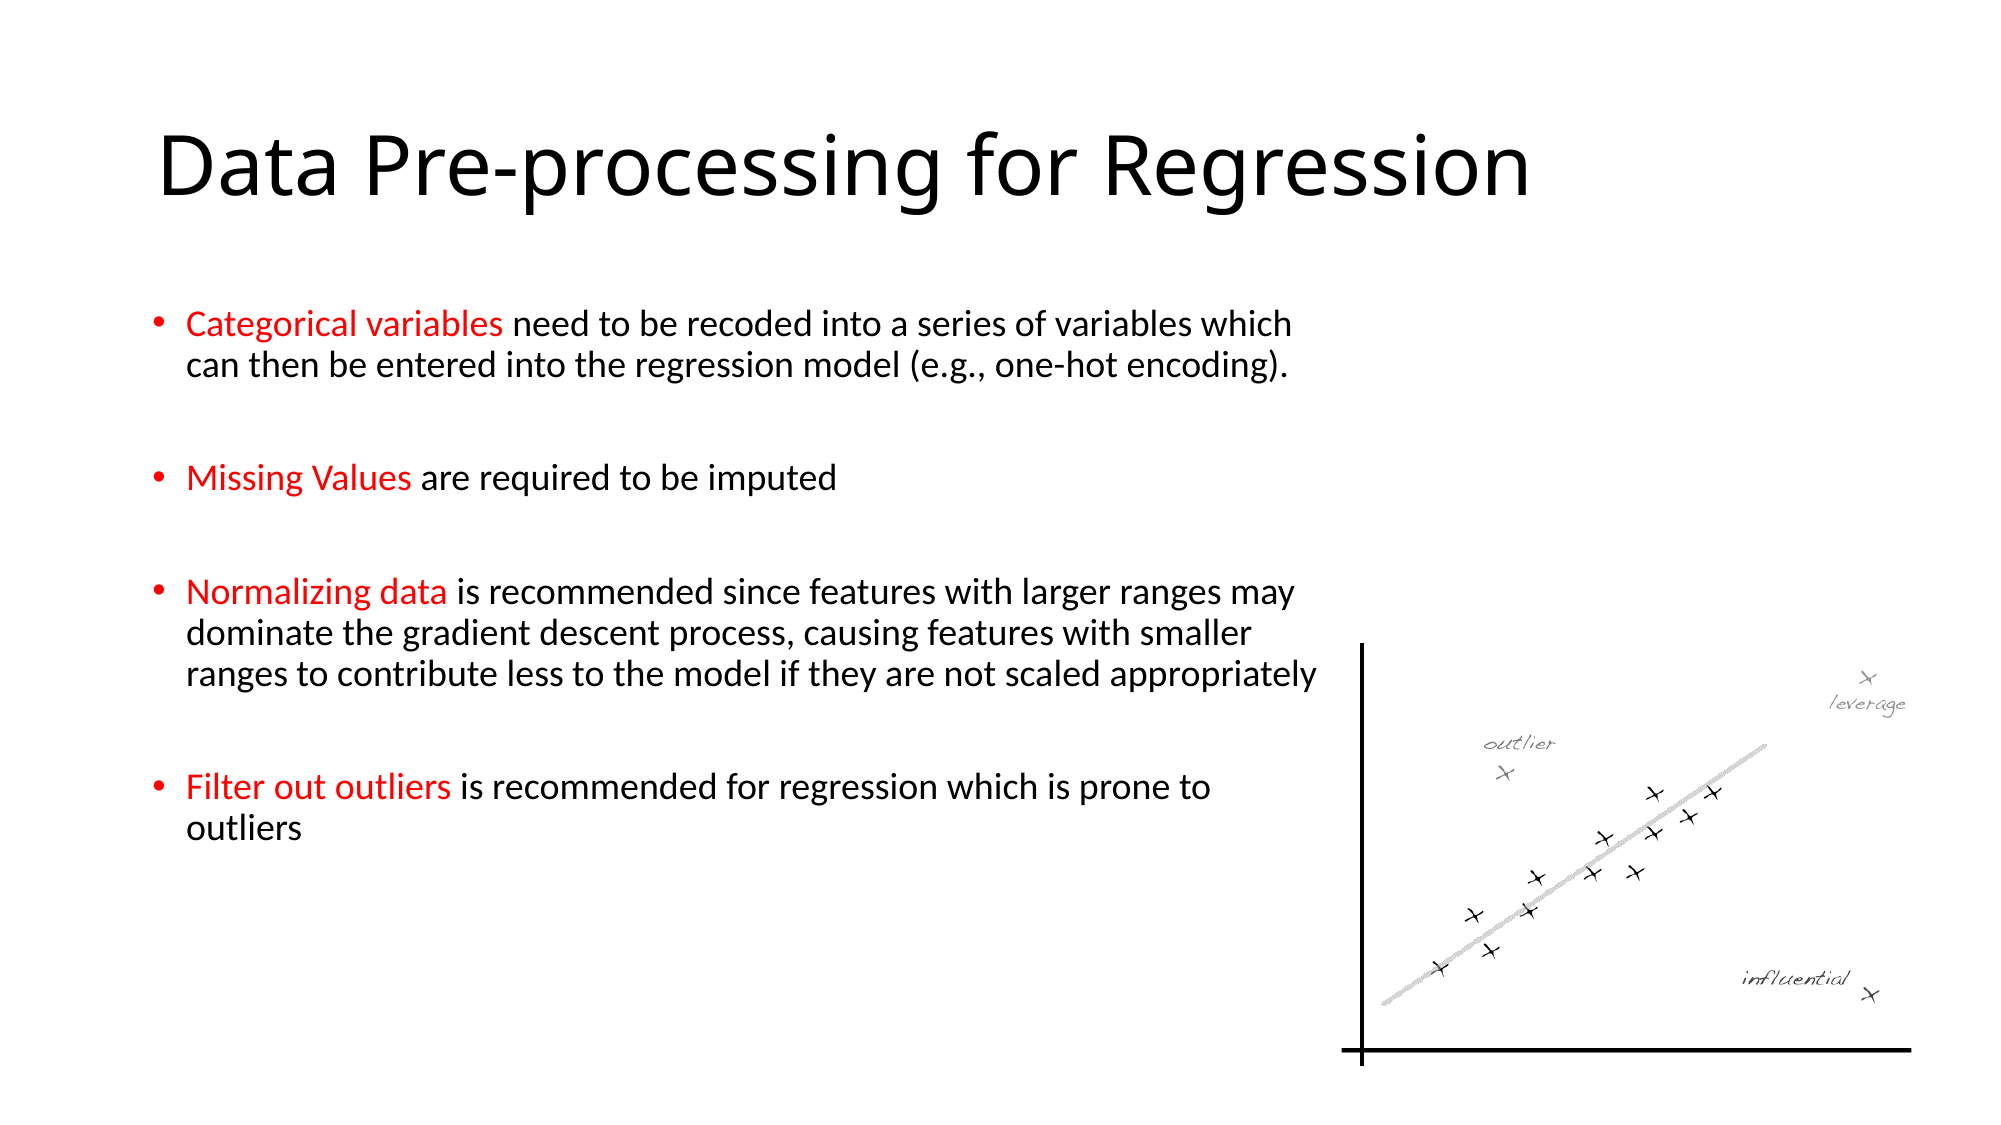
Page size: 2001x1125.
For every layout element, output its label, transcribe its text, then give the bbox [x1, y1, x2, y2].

title Data Pre-processing for Regression [137, 59, 1863, 278]
text_box [1341, 643, 1912, 1066]
list Categorical variables need to be recoded into a series of variables which can then be entered into the regression model (e.g., one-hot encoding). Missing Values are required to be imputed Normalizing data is recommended since features with larger ranges may dominate the gradient descent process, causing features with smaller ranges to contribute less to the model if they are not scaled appropriately Filter out outliers is recommended for regression which is prone to outliers [137, 295, 1342, 1039]
